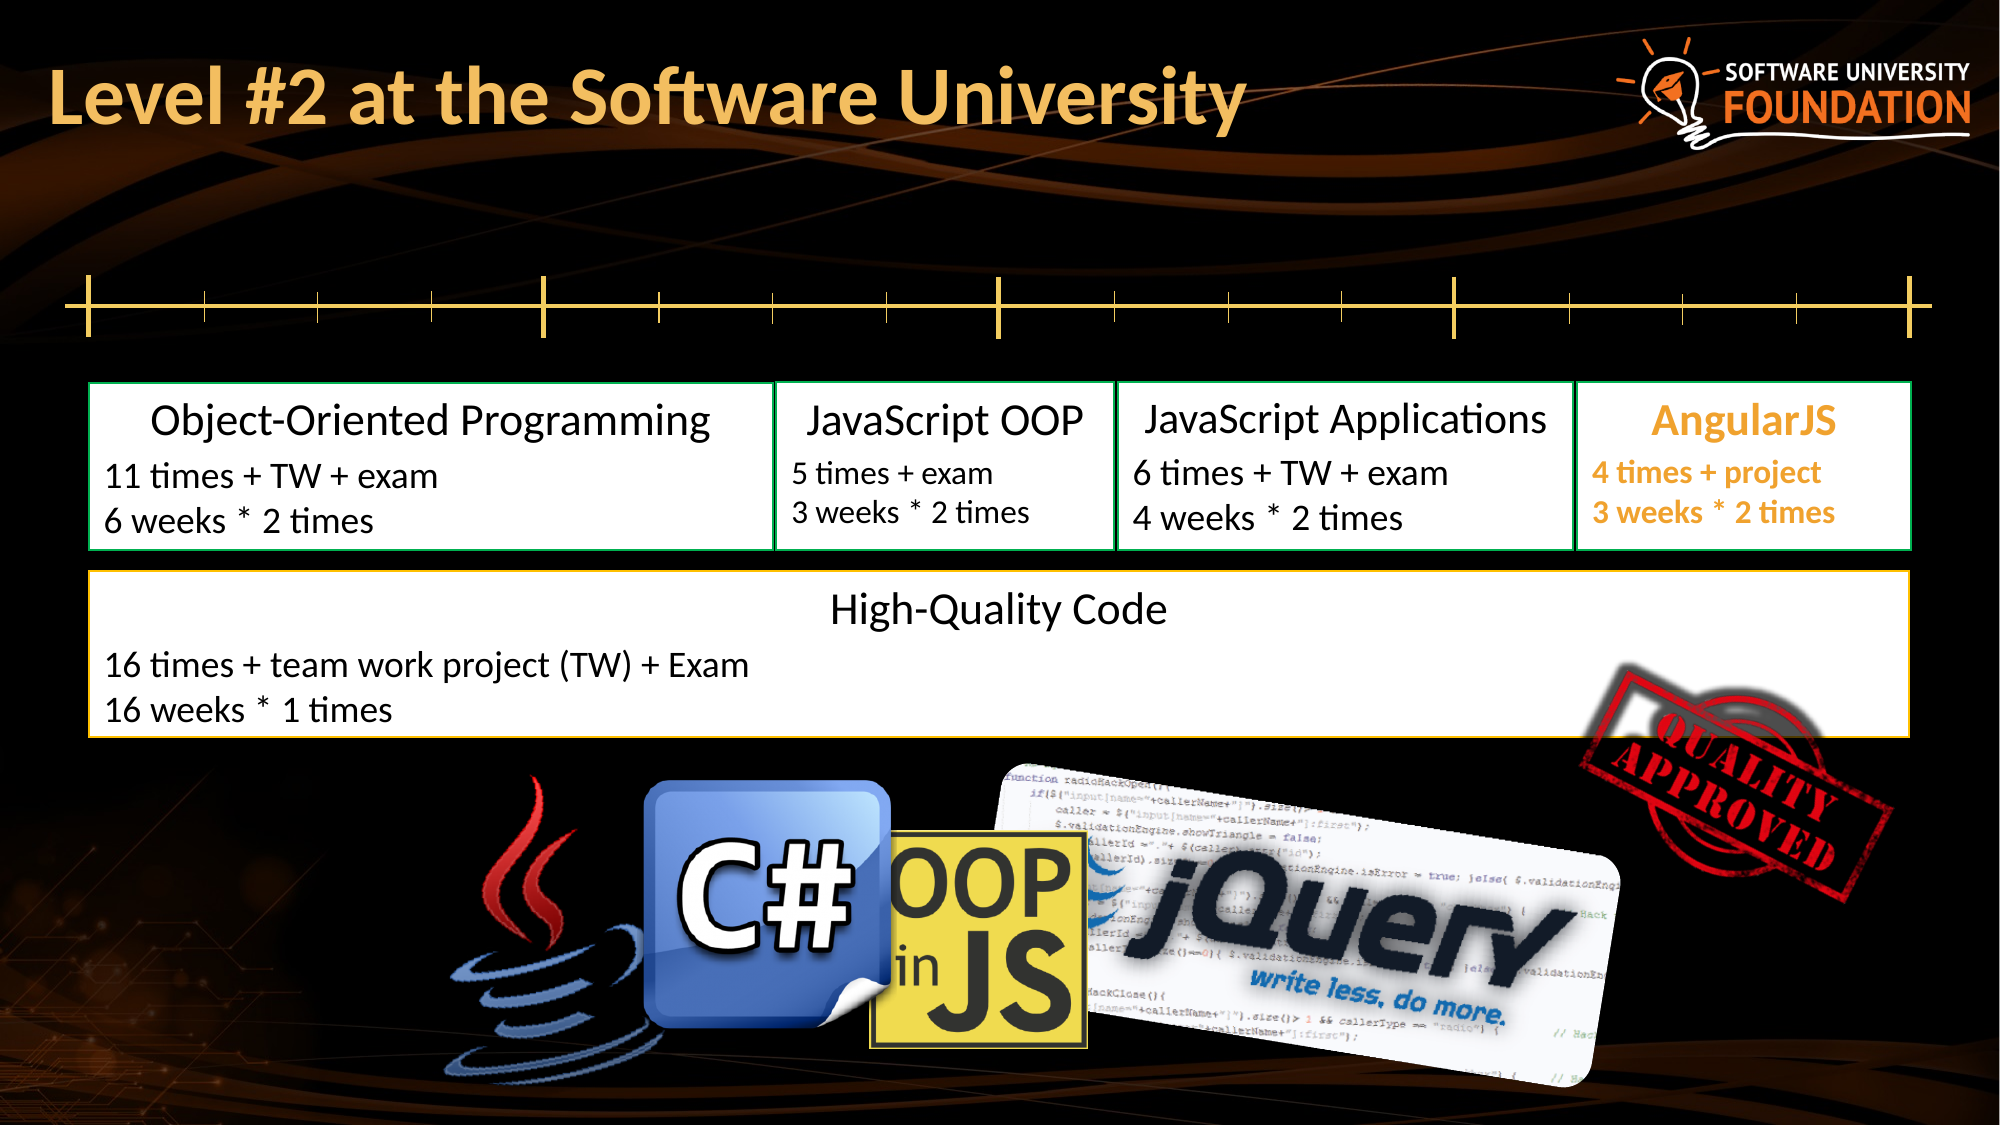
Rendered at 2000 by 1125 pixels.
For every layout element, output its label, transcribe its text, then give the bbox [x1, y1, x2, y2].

title Level #2 at the Software University [30, 6, 1602, 189]
picture [0, 0, 2000, 1125]
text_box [65, 274, 1933, 738]
